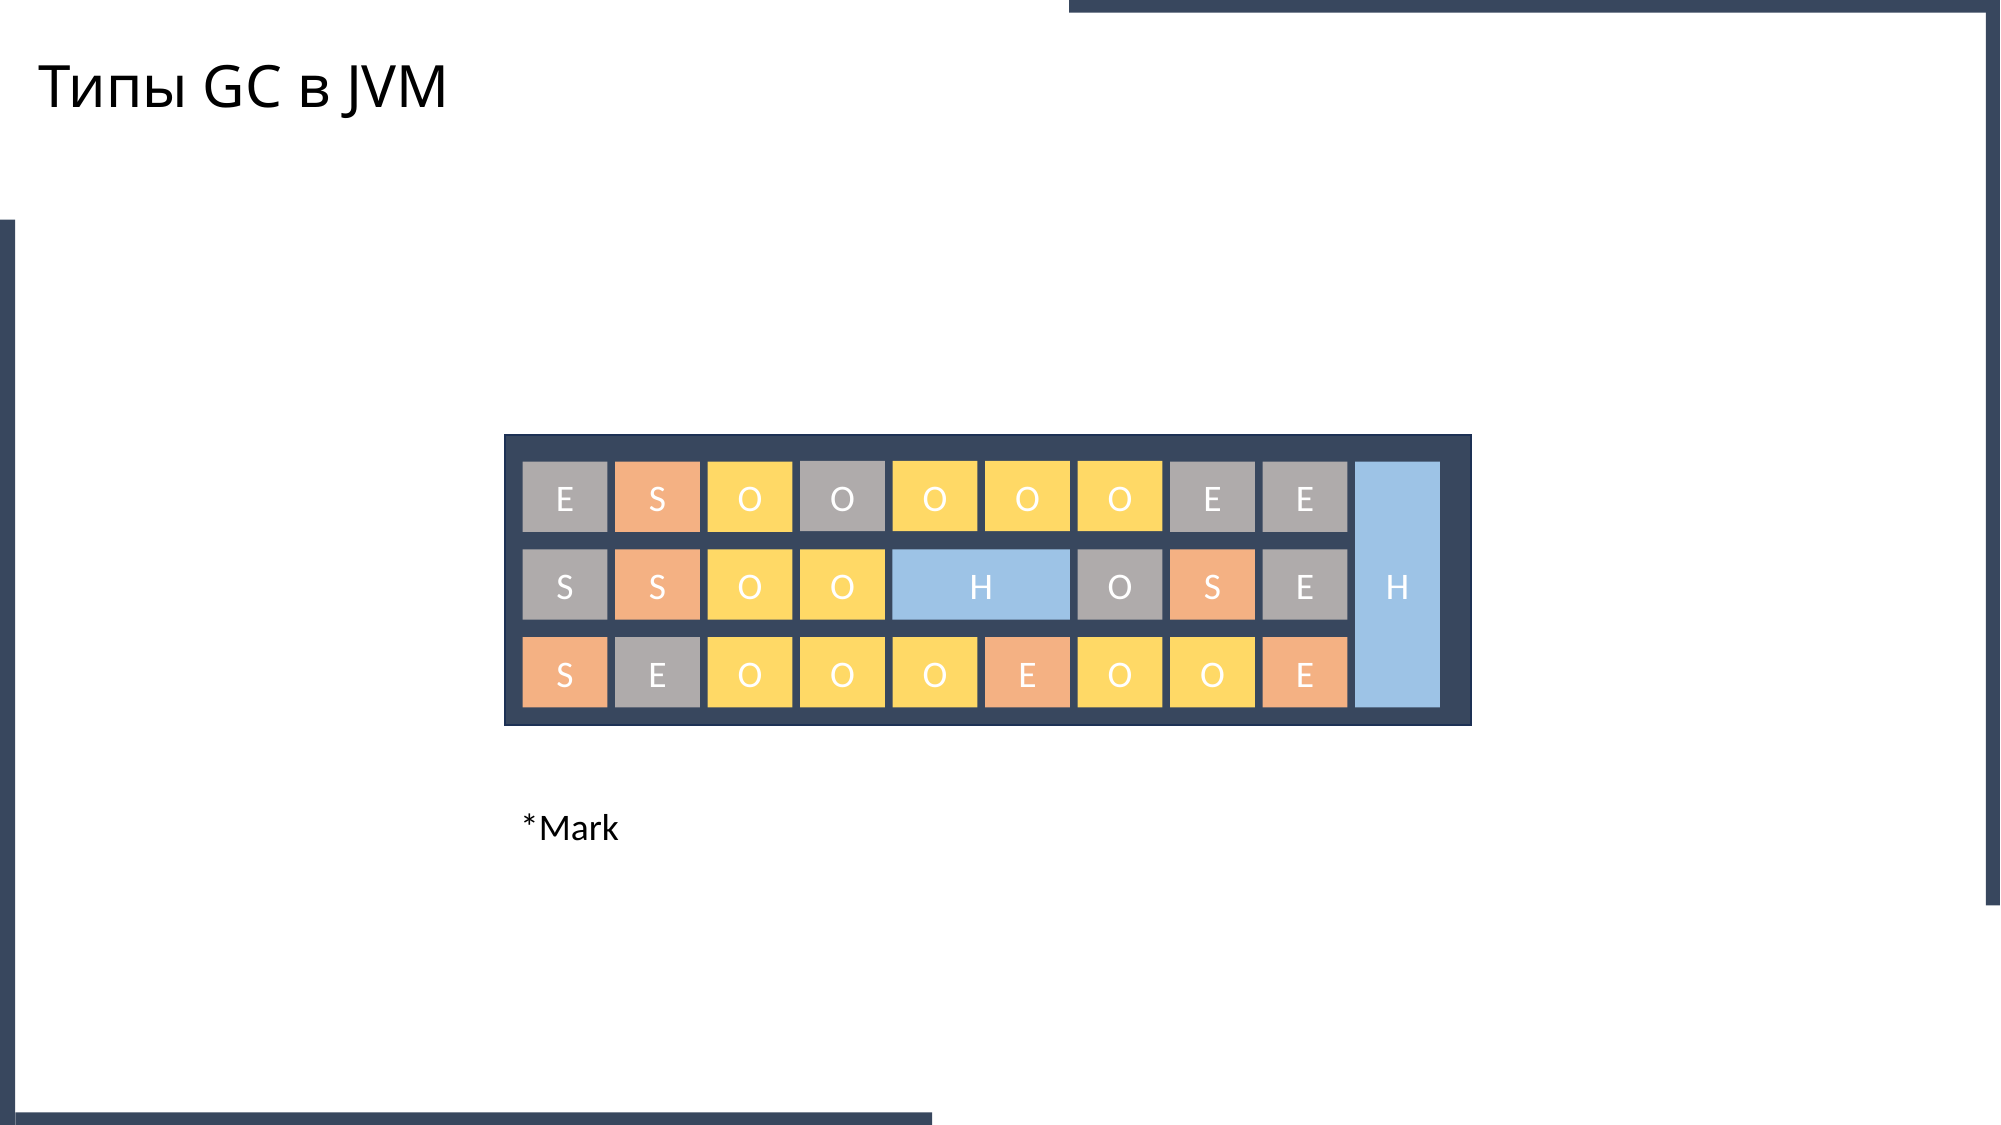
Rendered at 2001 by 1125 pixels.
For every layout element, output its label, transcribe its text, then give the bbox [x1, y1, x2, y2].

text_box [0, 219, 933, 1125]
text_box E [984, 636, 1068, 708]
text_box O [933, 460, 978, 532]
text_box [933, 621, 1068, 726]
text_box O [984, 460, 1068, 532]
text_box H [933, 548, 1068, 621]
text_box O [933, 636, 978, 708]
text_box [1068, 0, 2000, 906]
text_box Типы GC в JVM [24, 42, 1068, 127]
text_box [933, 434, 1068, 548]
